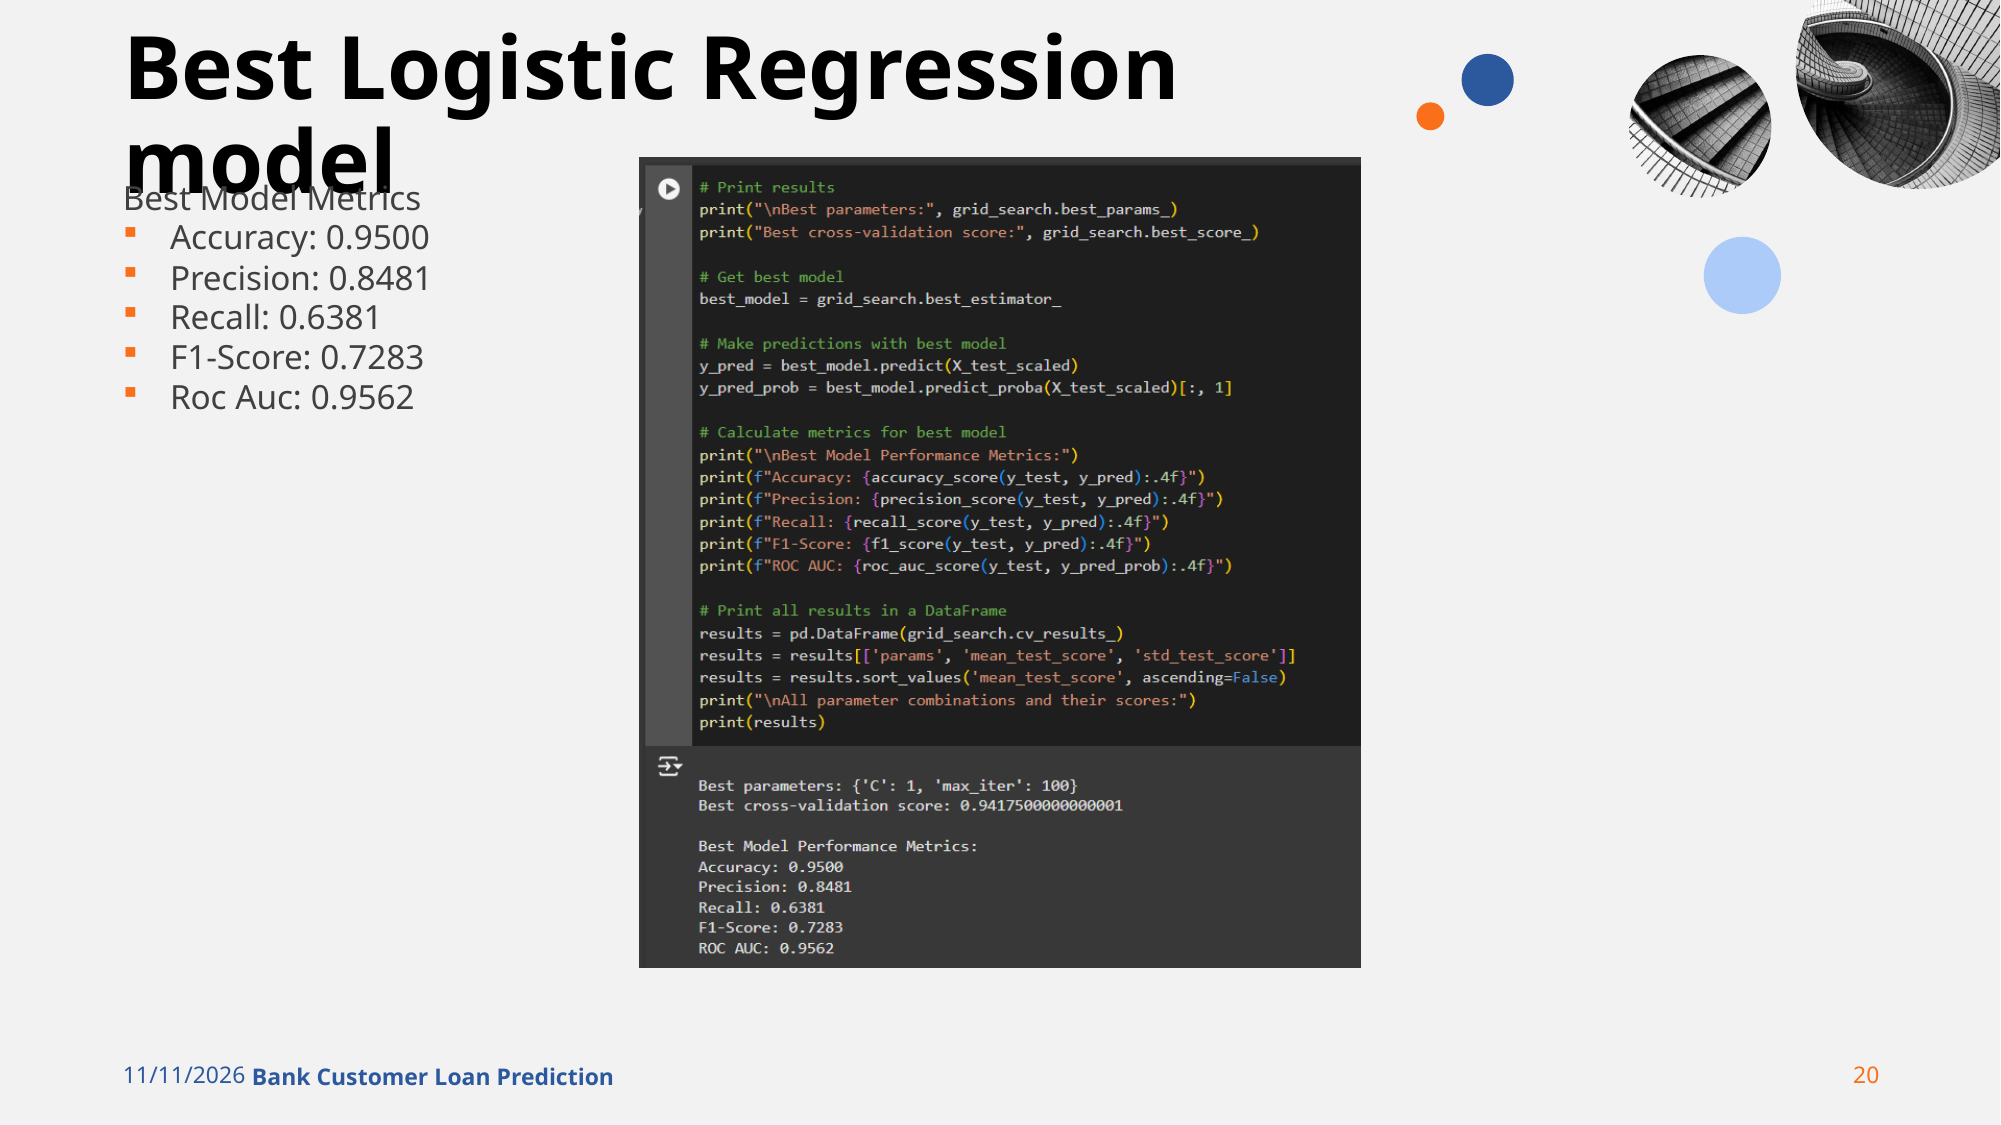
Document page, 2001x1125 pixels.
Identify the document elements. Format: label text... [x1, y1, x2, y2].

title Best Logistic Regression model [108, 16, 1438, 125]
picture [1629, 0, 2000, 198]
text_box Best Model Metrics Accuracy: 0.9500 Precision: 0.8481 Recall: 0.6381 F1-Score: 0.7283 Roc Auc: 0.9562 [108, 169, 616, 424]
picture [639, 157, 1361, 968]
